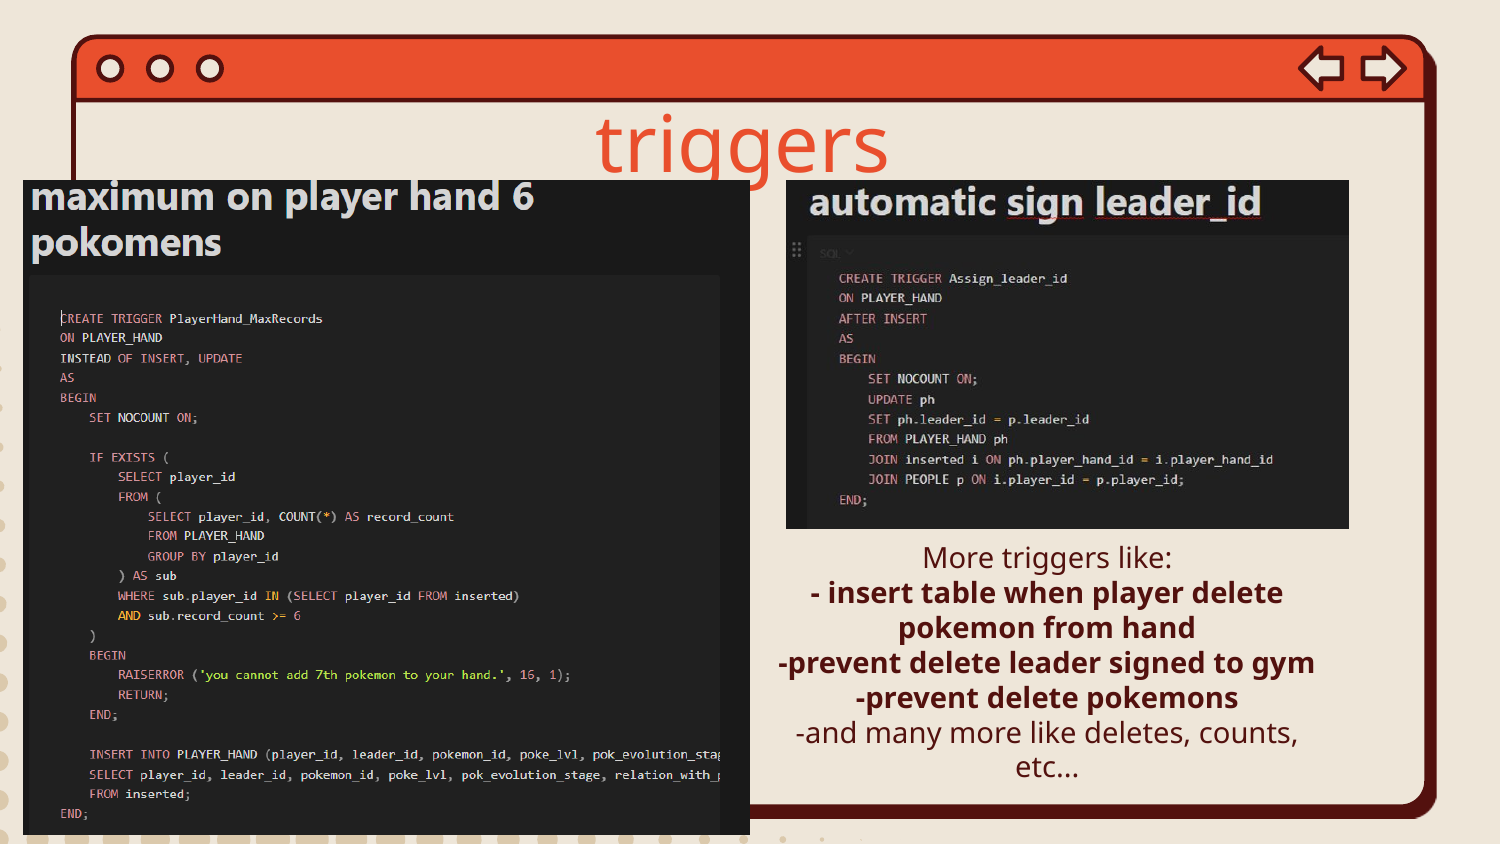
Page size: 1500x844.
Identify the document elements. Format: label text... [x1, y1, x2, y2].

text_box [1363, 47, 1405, 90]
title triggers [112, 84, 1374, 198]
text_box [1300, 47, 1342, 90]
picture [23, 180, 751, 835]
picture [786, 179, 1350, 530]
text_box More triggers like: - insert table when player delete pokemon from hand -prevent delete leader signed to gym -prevent delete pokemons -and many more like deletes, counts, etc... [749, 524, 1345, 844]
